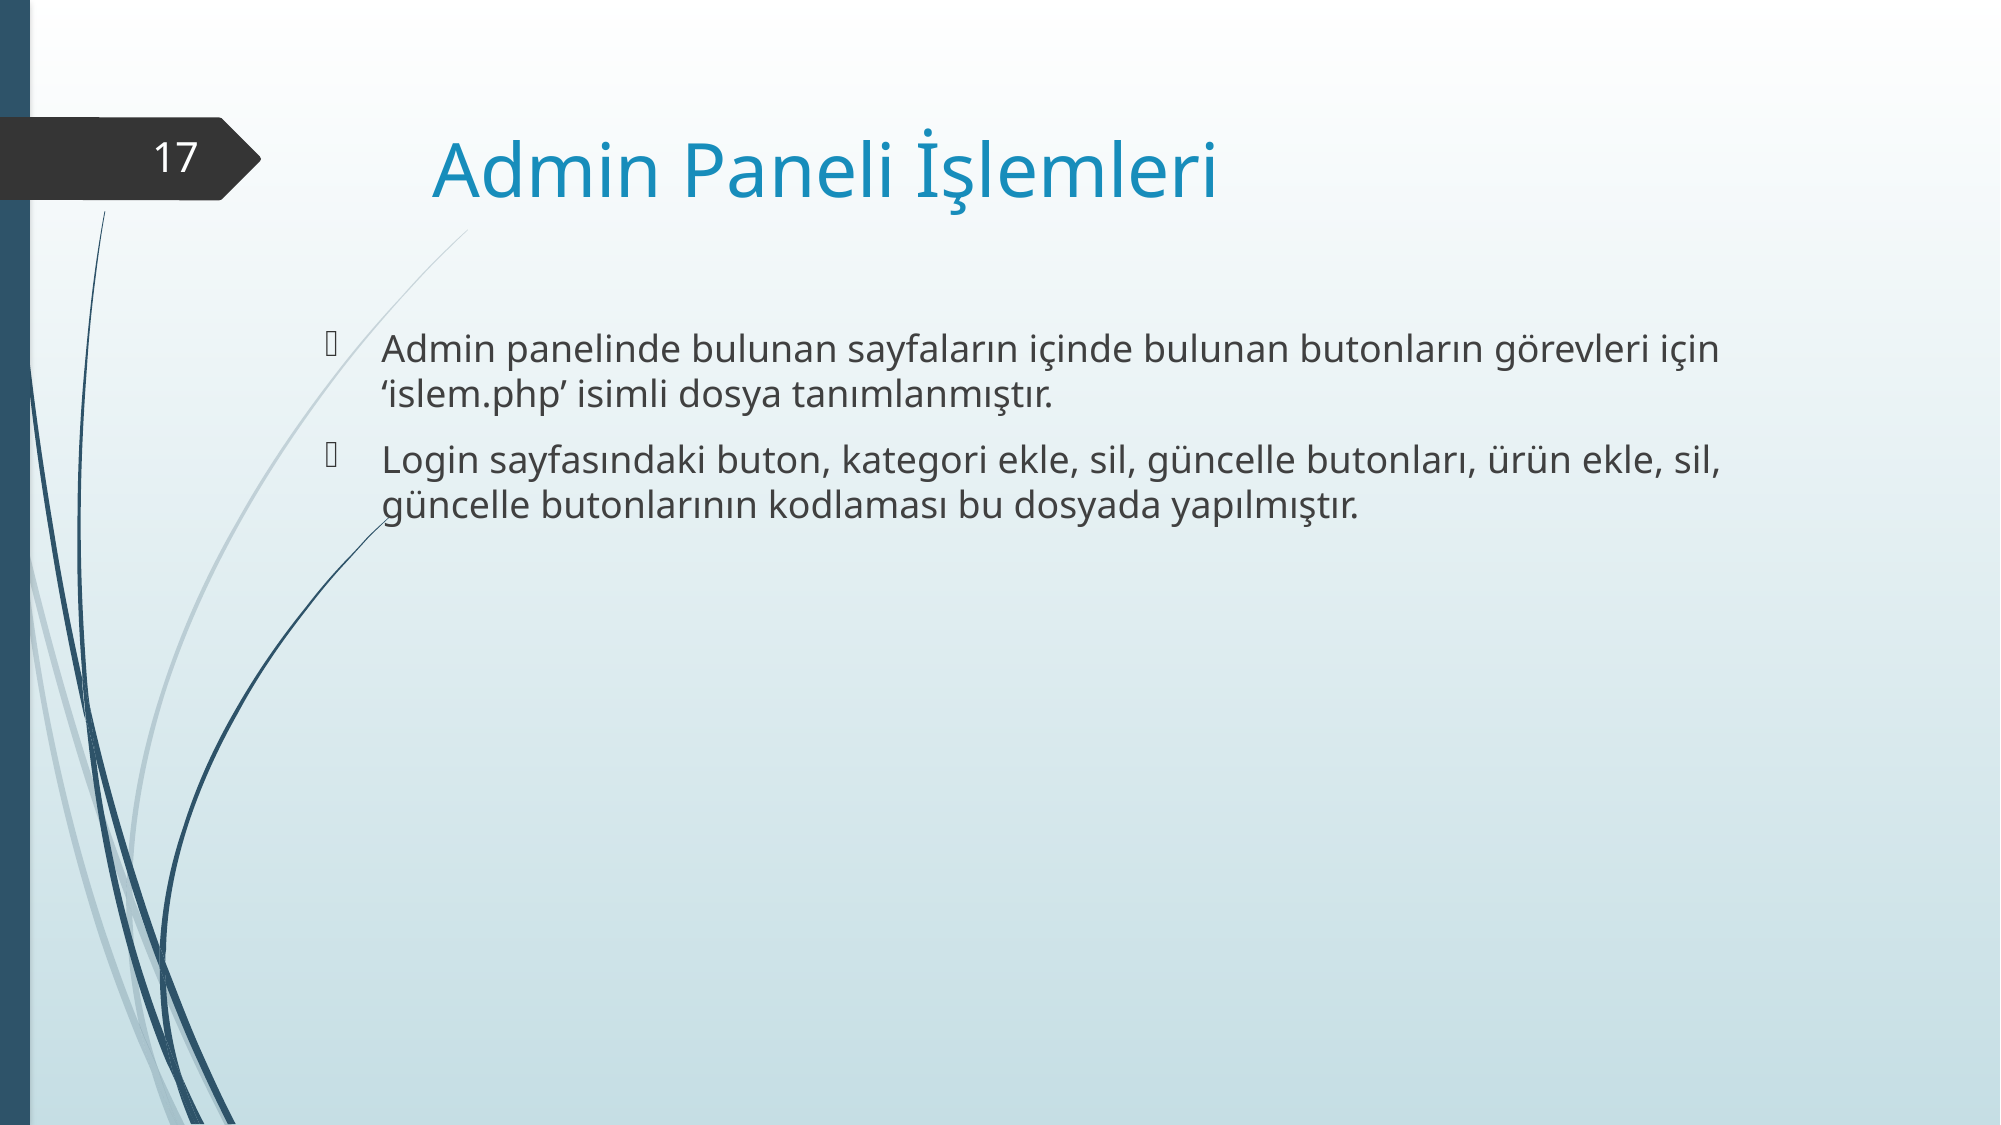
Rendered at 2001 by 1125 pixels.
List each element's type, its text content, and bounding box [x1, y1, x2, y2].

slide_number 17 [87, 129, 216, 190]
list Admin panelinde bulunan sayfaların içinde bulunan butonların görevleri için ‘islem.php’ isimli dosya tanımlanmıştır. Login sayfasındaki buton, kategori ekle, sil, güncelle butonları, ürün ekle, sil, güncelle butonlarının kodlaması bu dosyada yapılmıştır. [310, 317, 1773, 938]
title Admin Paneli İşlemleri [416, 114, 1879, 325]
